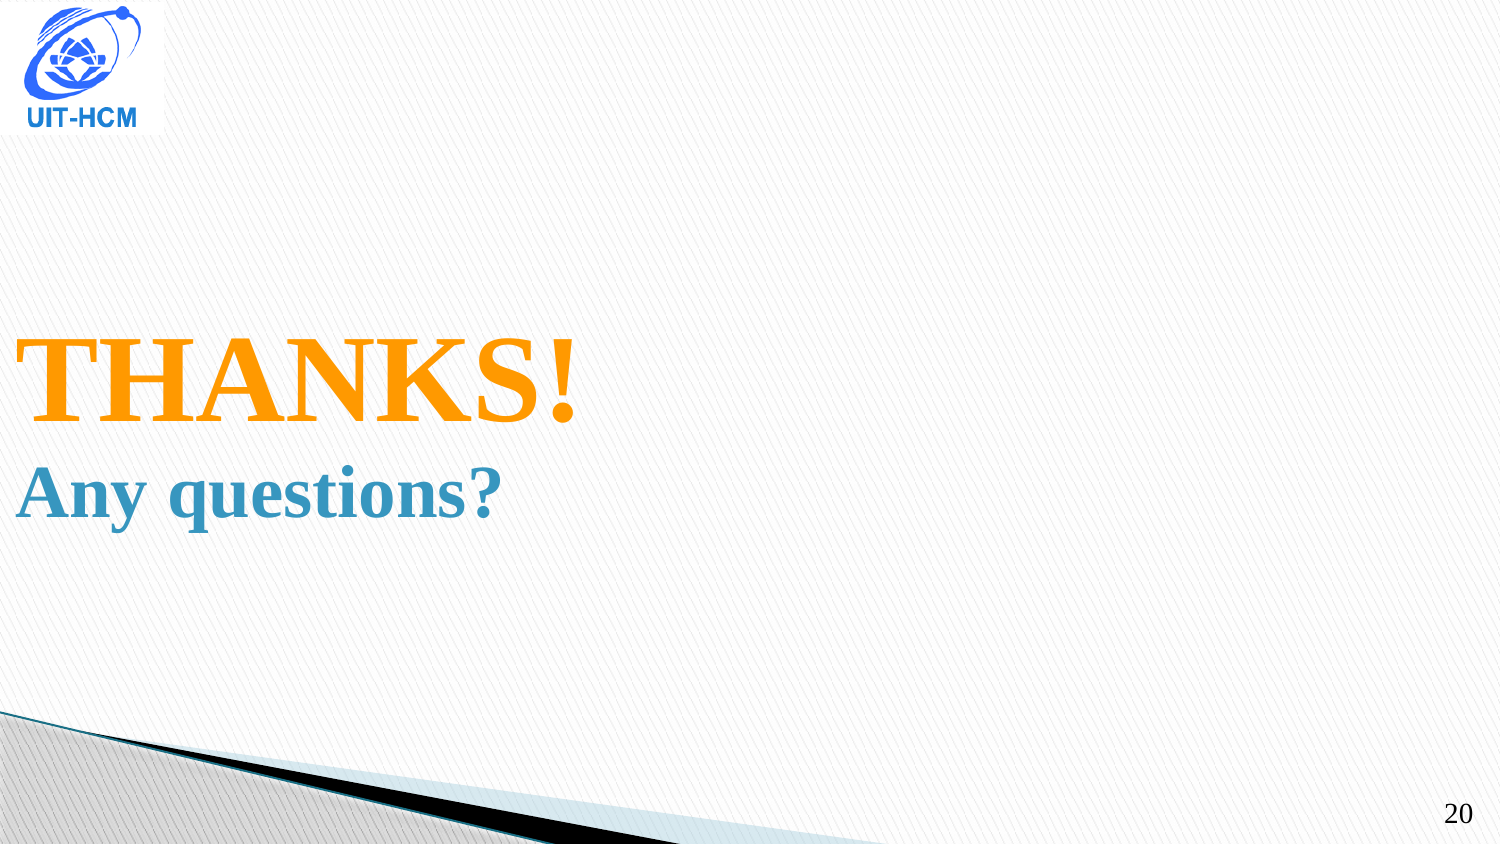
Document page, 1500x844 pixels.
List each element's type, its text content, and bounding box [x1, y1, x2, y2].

subtitle Any questions? [0, 427, 808, 749]
picture [0, 2, 164, 135]
text_box 20 [1398, 779, 1489, 844]
title THANKS! [0, 343, 808, 427]
